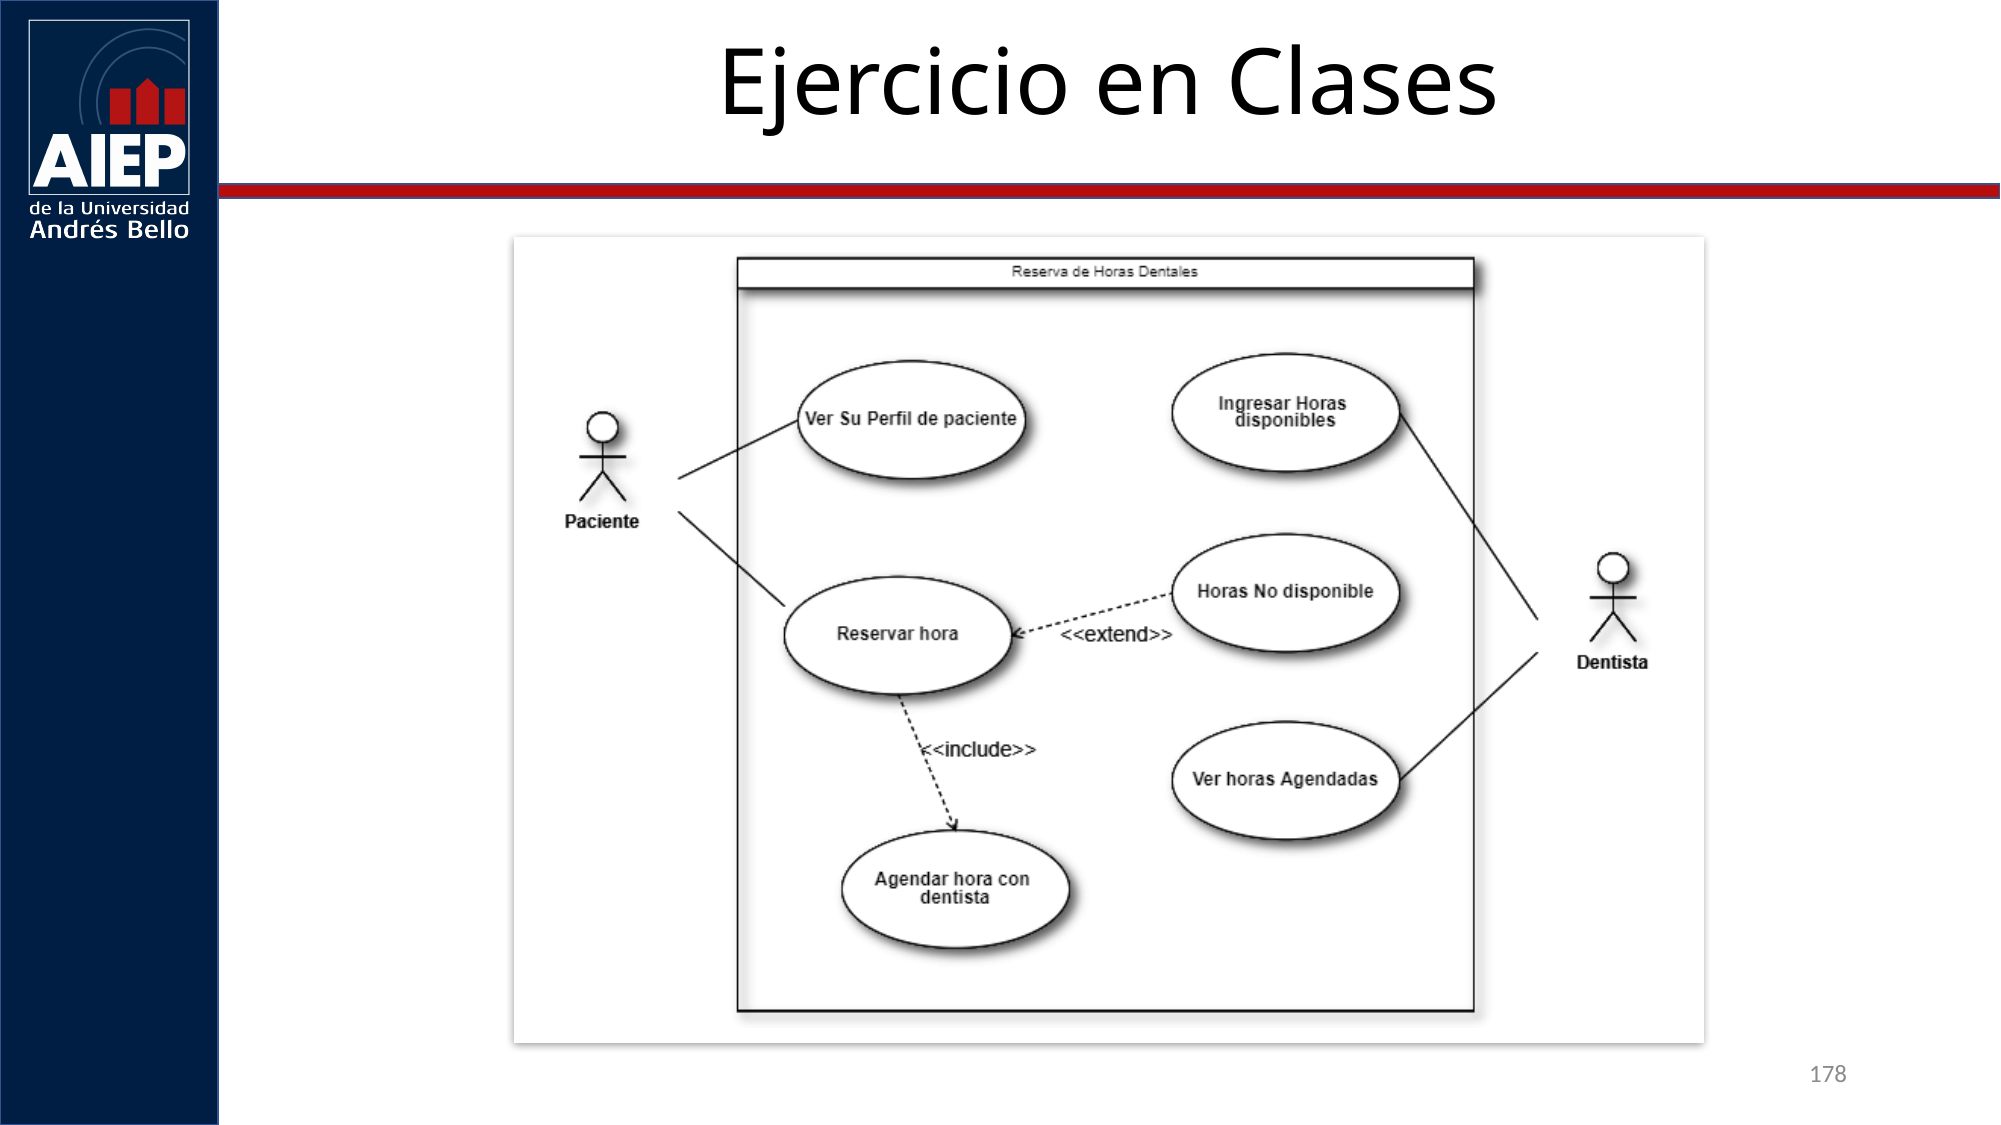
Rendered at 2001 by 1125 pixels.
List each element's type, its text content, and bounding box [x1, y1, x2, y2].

text_box Ejercicio en Clases [239, 28, 1978, 156]
slide_number 178 [1412, 1042, 1863, 1103]
picture [528, 251, 1690, 1028]
picture [19, 12, 199, 246]
text_box [0, 0, 219, 1125]
text_box [217, 183, 2000, 199]
